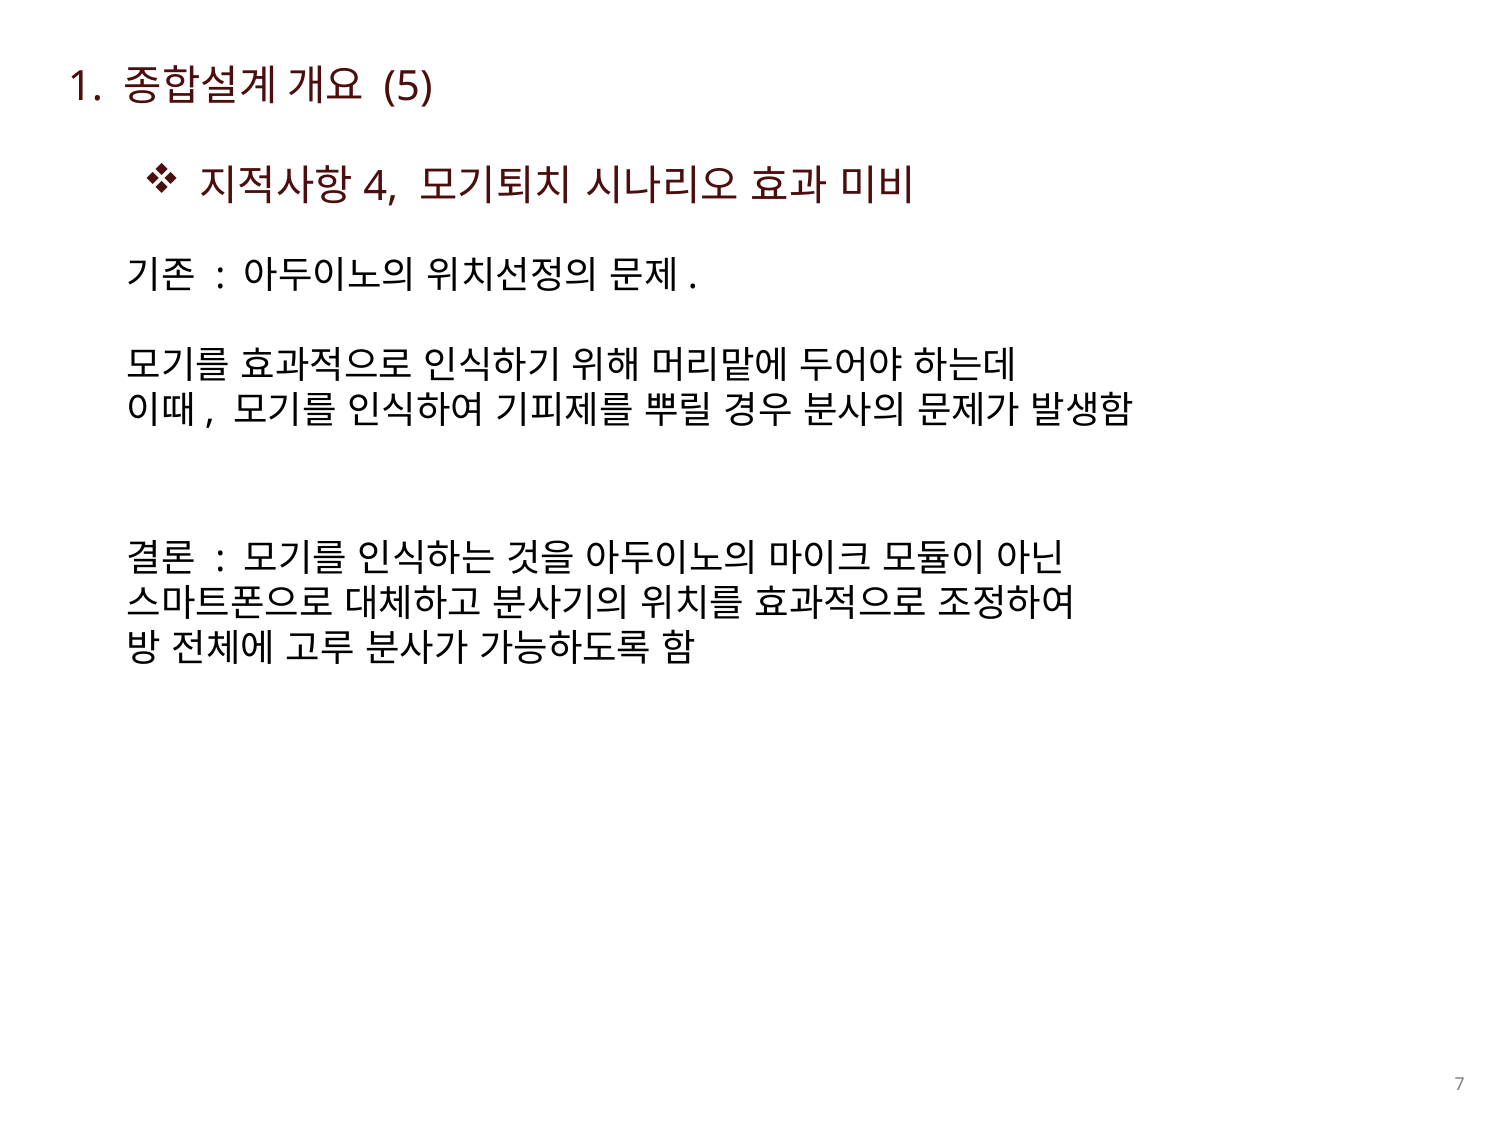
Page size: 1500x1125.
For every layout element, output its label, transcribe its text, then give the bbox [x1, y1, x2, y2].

text_box 결론 : 모기를 인식하는 것을 아두이노의 마이크 모듈이 아닌 스마트폰으로 대체하고 분사기의 위치를 효과적으로 조정하여 방 전체에 고루 분사가 가능하도록 함 [112, 527, 1235, 677]
text_box 지적사항4, 모기퇴치 시나리오 효과 미비 [53, 51, 1270, 267]
text_box 1. 종합설계 개요 (5) [52, 51, 1199, 117]
text_box 기존 : 아두이노의 위치선정의 문제. 모기를 효과적으로 인식하기 위해 머리맡에 두어야 하는데 이때, 모기를 인식하여 기피제를 뿌릴 경우 분사의 문제가 발생함 [112, 243, 1235, 439]
